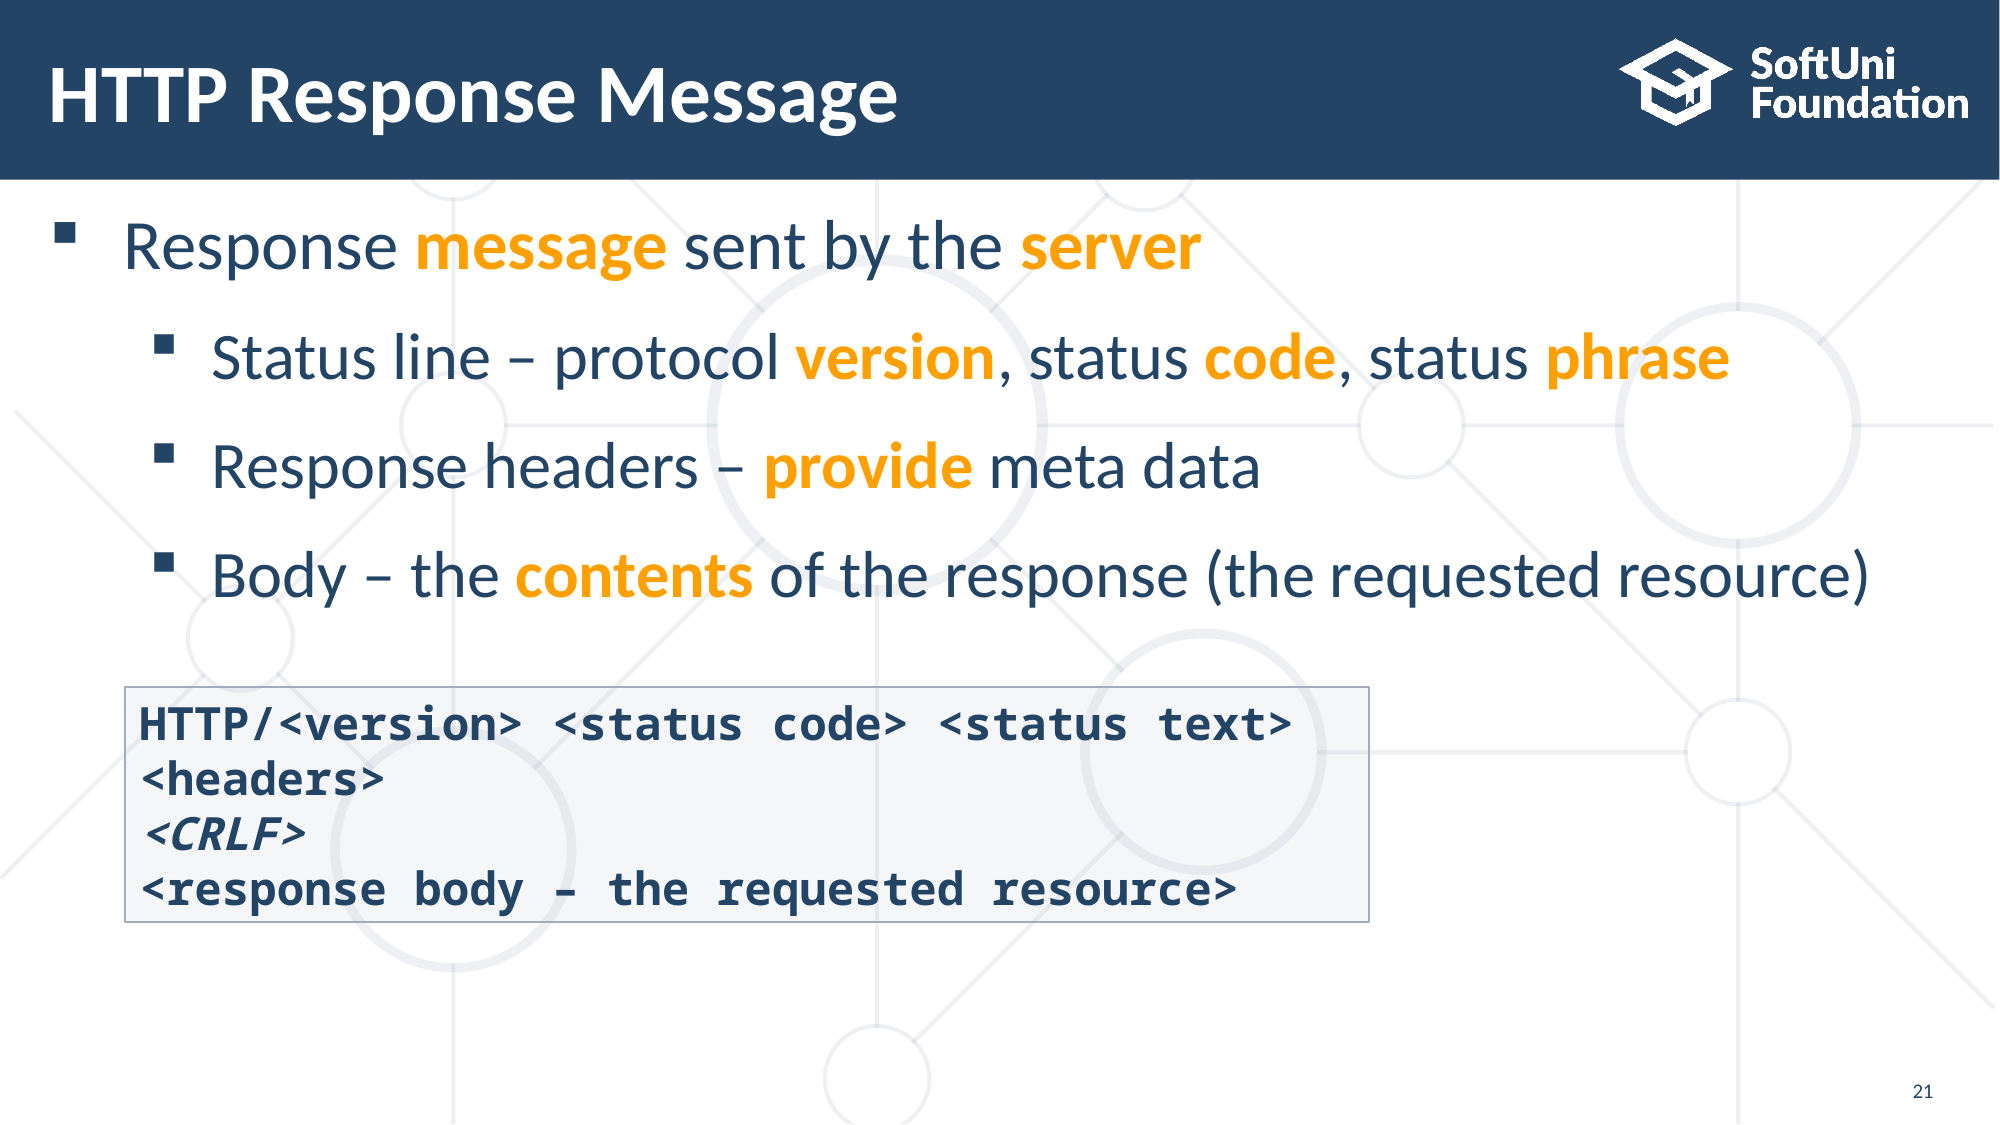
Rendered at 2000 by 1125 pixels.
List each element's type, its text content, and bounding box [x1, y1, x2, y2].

title HTTP Response Message [31, 16, 1591, 162]
text_box 21 [1897, 1069, 2000, 1110]
picture [1618, 38, 1968, 126]
text_box HTTP/<version> <status code> <status text> <headers> <CRLF> <response body – the requested resource> [124, 687, 1369, 923]
list Response message sent by the server Status line – protocol version, status code, status phrase Response headers – provide meta data Body – the contents of the response (the requested resource) [31, 188, 1968, 1103]
